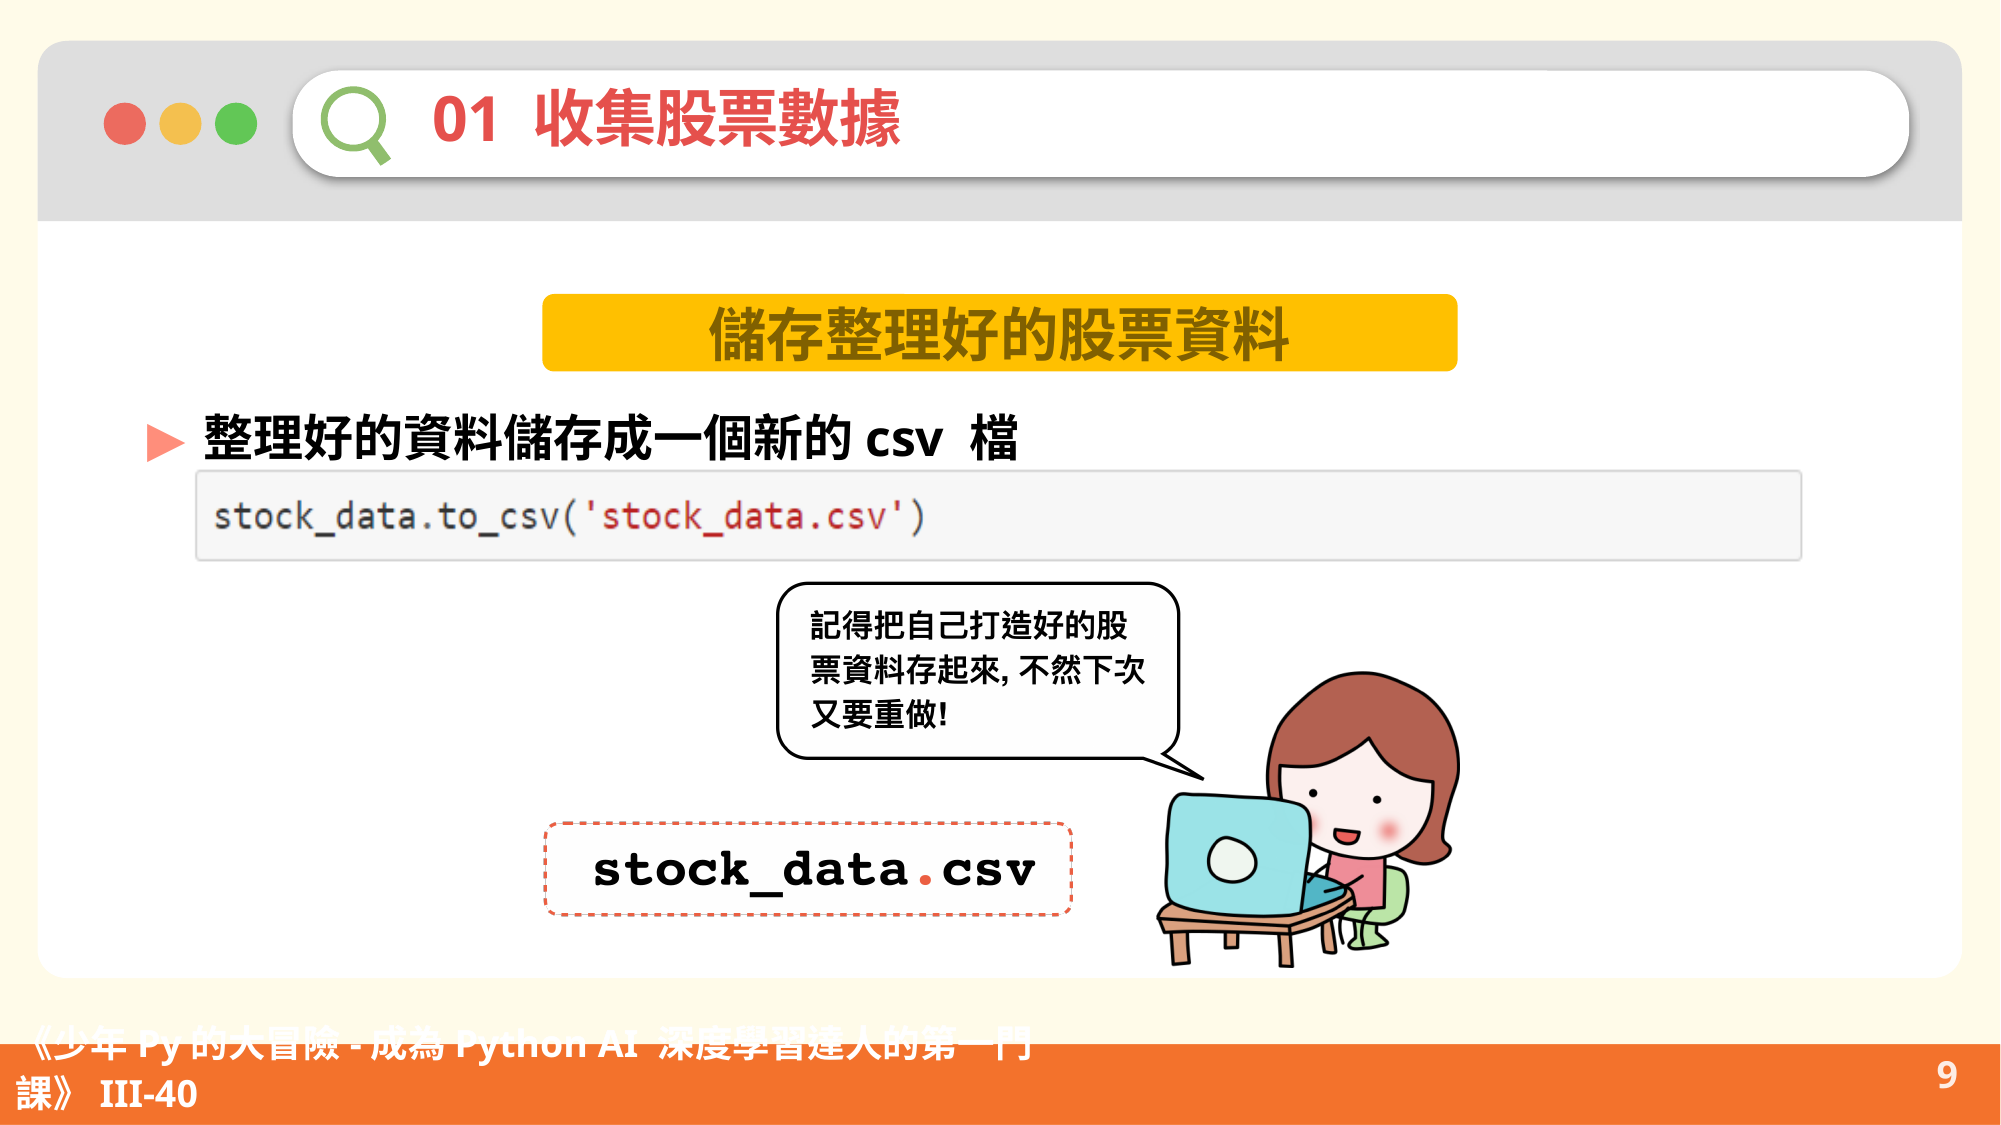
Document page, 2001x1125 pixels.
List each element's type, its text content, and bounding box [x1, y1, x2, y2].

picture [184, 446, 1816, 576]
slide_number 9 [1927, 1047, 1968, 1111]
picture [543, 580, 1460, 968]
list 01 收集股票數據 [423, 84, 1874, 163]
text_box 整理好的資料儲存成一個新的csv 檔 [135, 395, 1814, 479]
text_box 儲存整理好的股票資料 [542, 293, 1458, 372]
